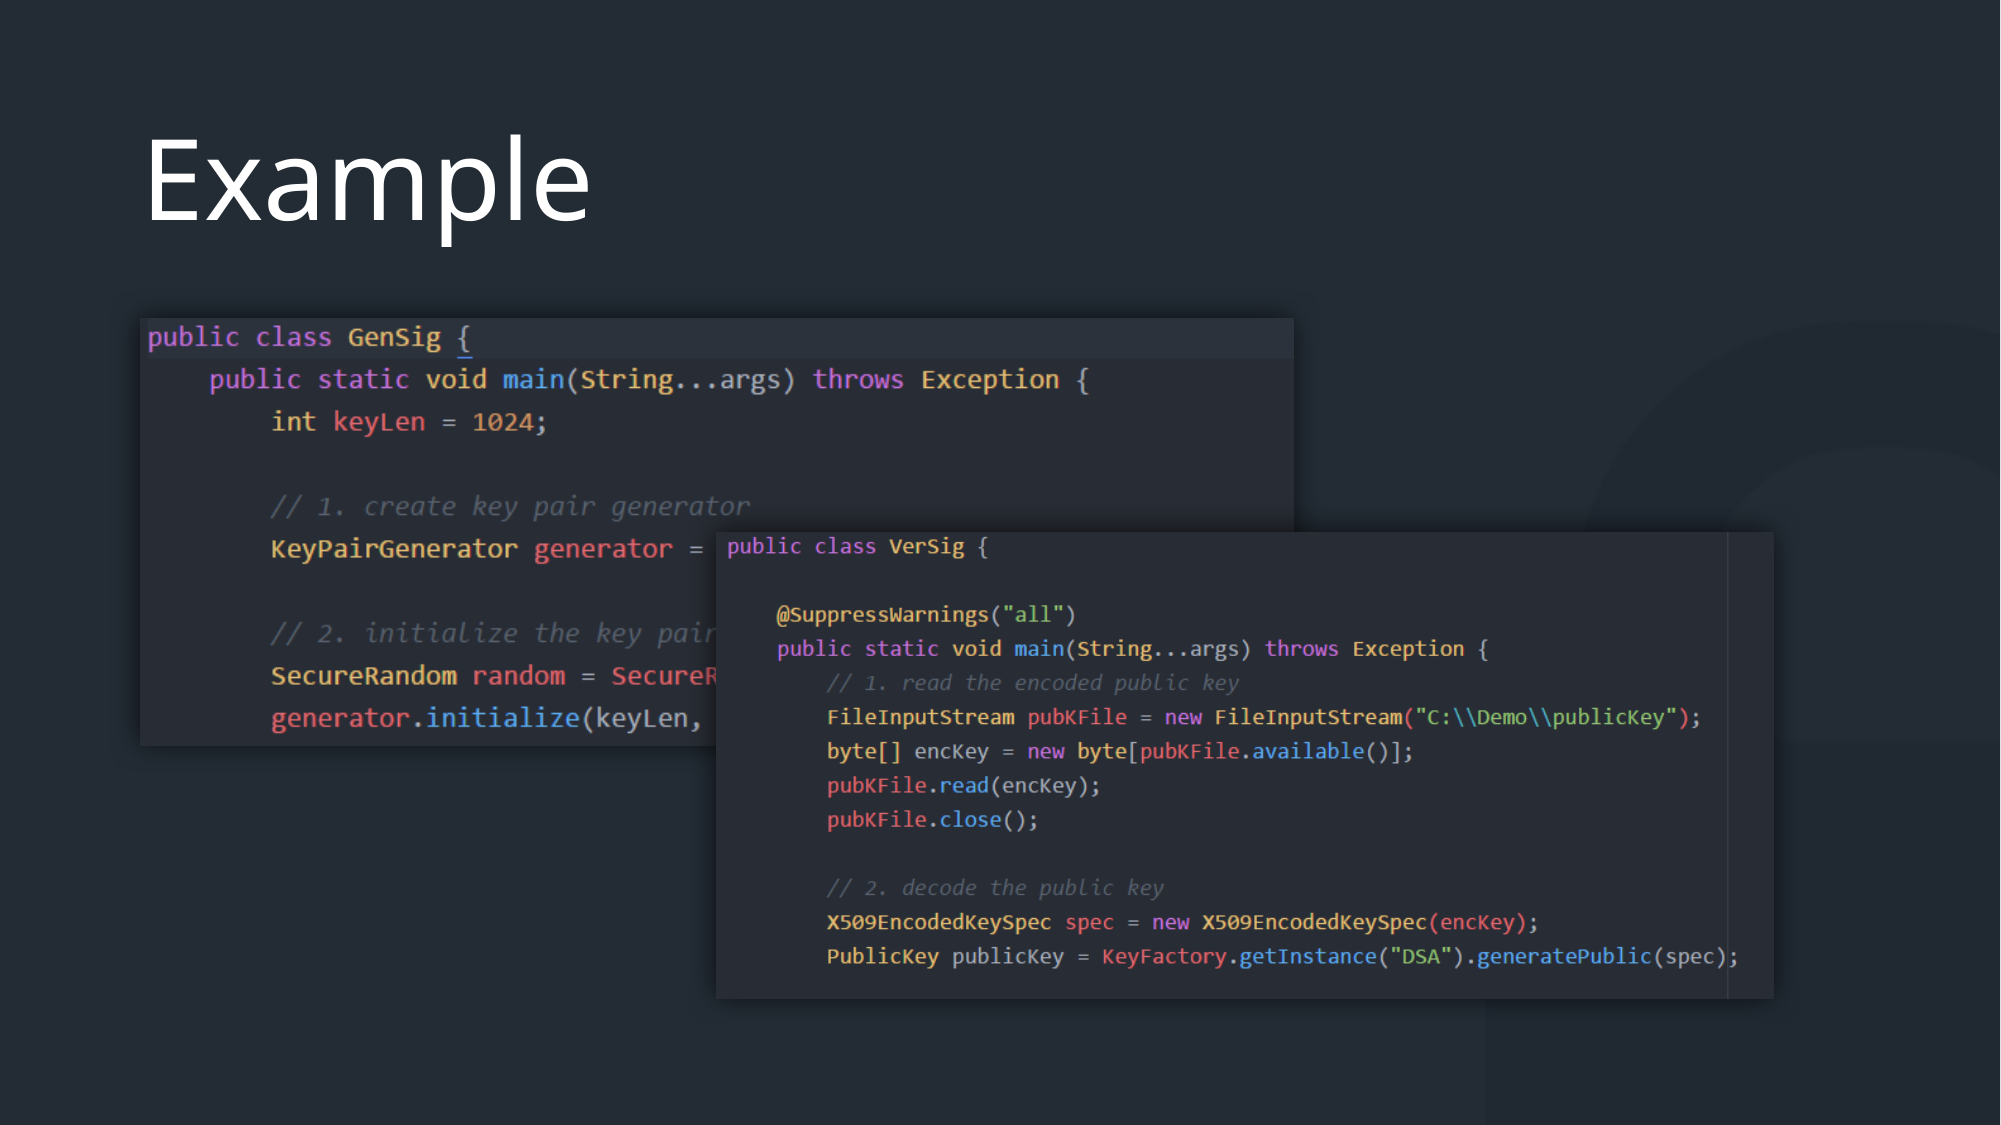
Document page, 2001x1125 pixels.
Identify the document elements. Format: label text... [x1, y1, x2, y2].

picture [0, 0, 2001, 1125]
text_box Example [127, 100, 609, 251]
